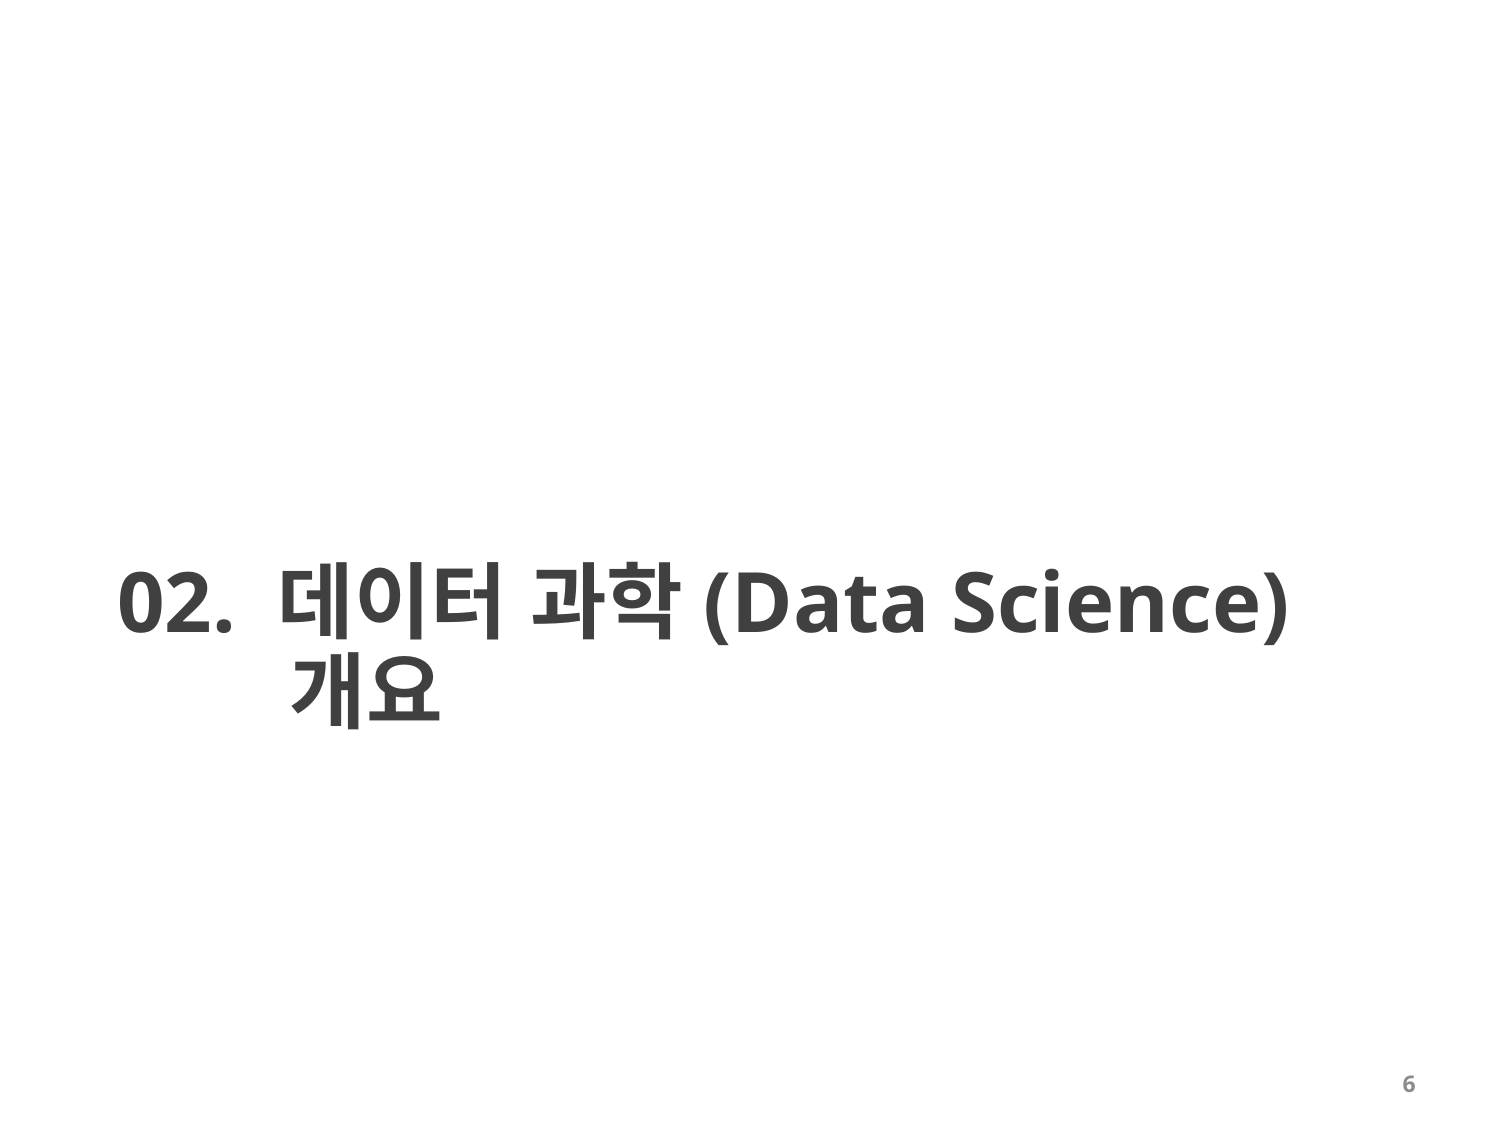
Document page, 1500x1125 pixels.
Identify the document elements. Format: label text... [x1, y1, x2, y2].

slide_number 6 [1093, 1067, 1431, 1103]
title 02. 데이터 과학(Data Science) 개요 [102, 280, 1397, 749]
